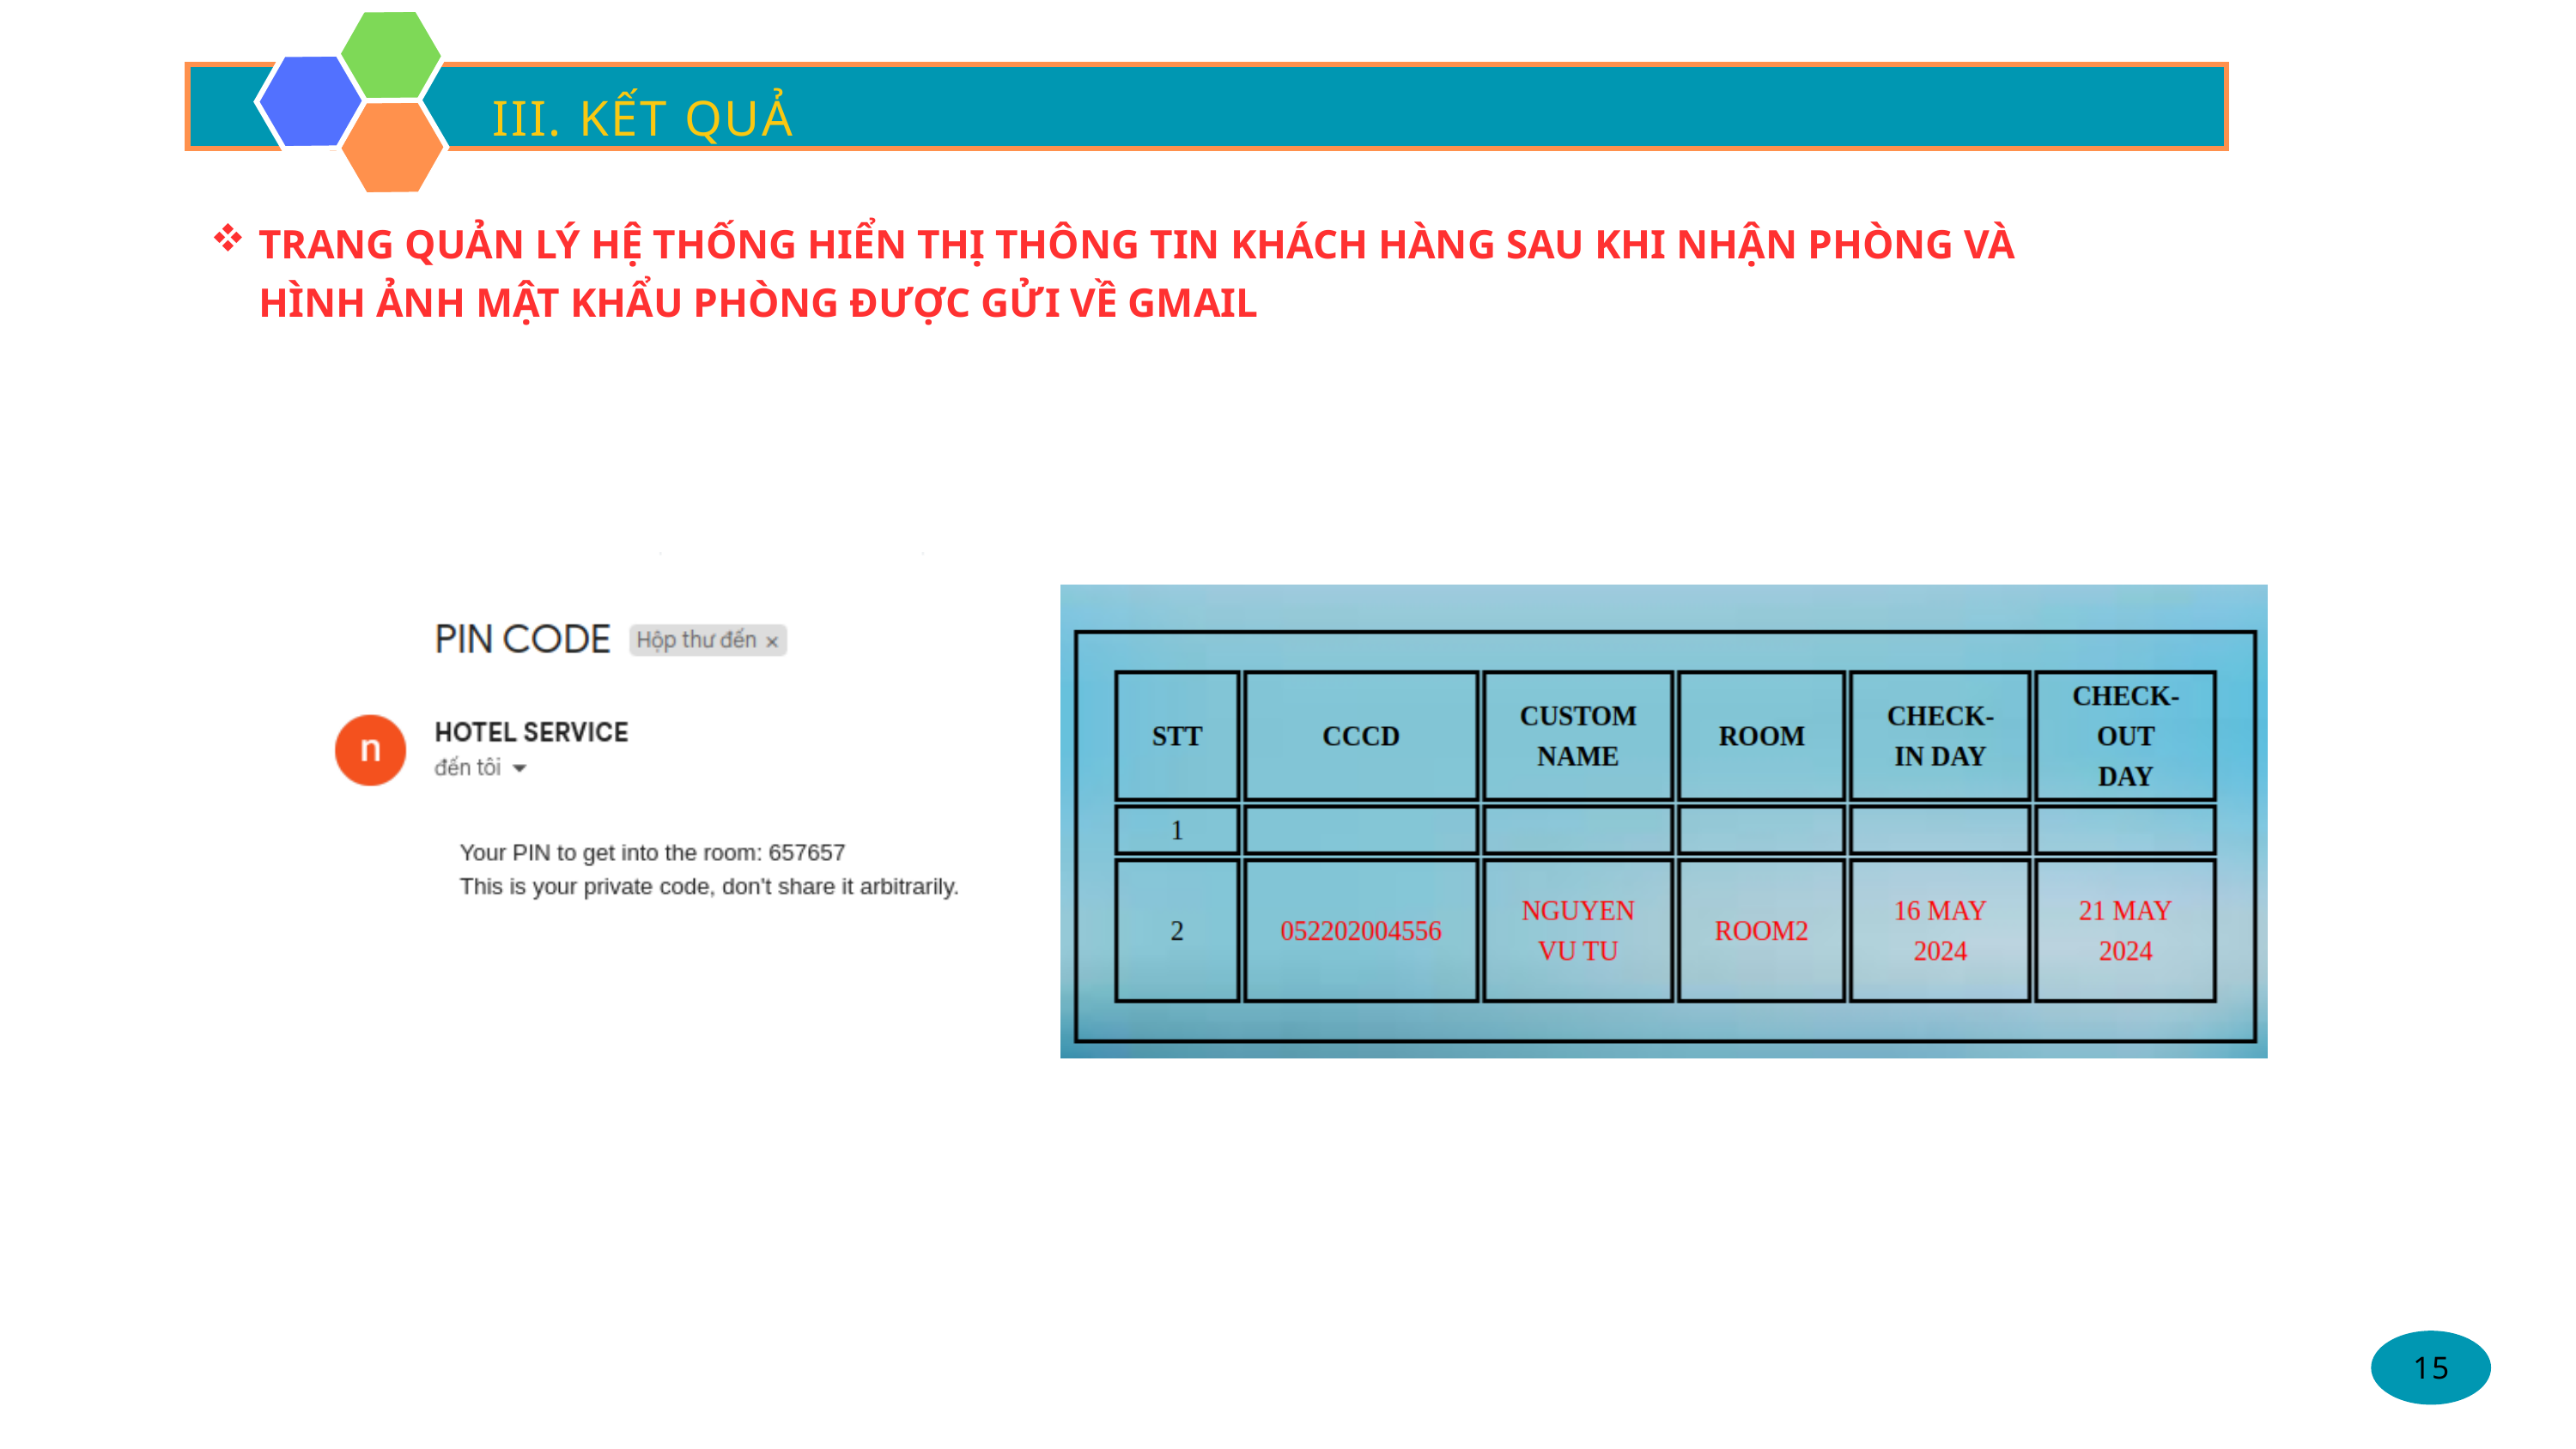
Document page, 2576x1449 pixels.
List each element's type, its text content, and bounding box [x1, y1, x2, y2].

picture [312, 552, 994, 995]
picture [1060, 584, 2268, 1059]
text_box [345, 93, 440, 203]
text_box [441, 64, 2227, 149]
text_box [343, 2, 438, 91]
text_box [187, 64, 258, 149]
text_box TRANG QUẢN LÝ HỆ THỐNG HIỂN THỊ THÔNG TIN KHÁCH HÀNG SAU KHI NHẬN PHÒNG VÀ HÌNH ẢNH MẬT KHẨU PHÒNG ĐƯỢC GỬI VỀ GMAIL [210, 207, 2082, 326]
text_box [263, 46, 358, 156]
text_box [2371, 1330, 2492, 1405]
